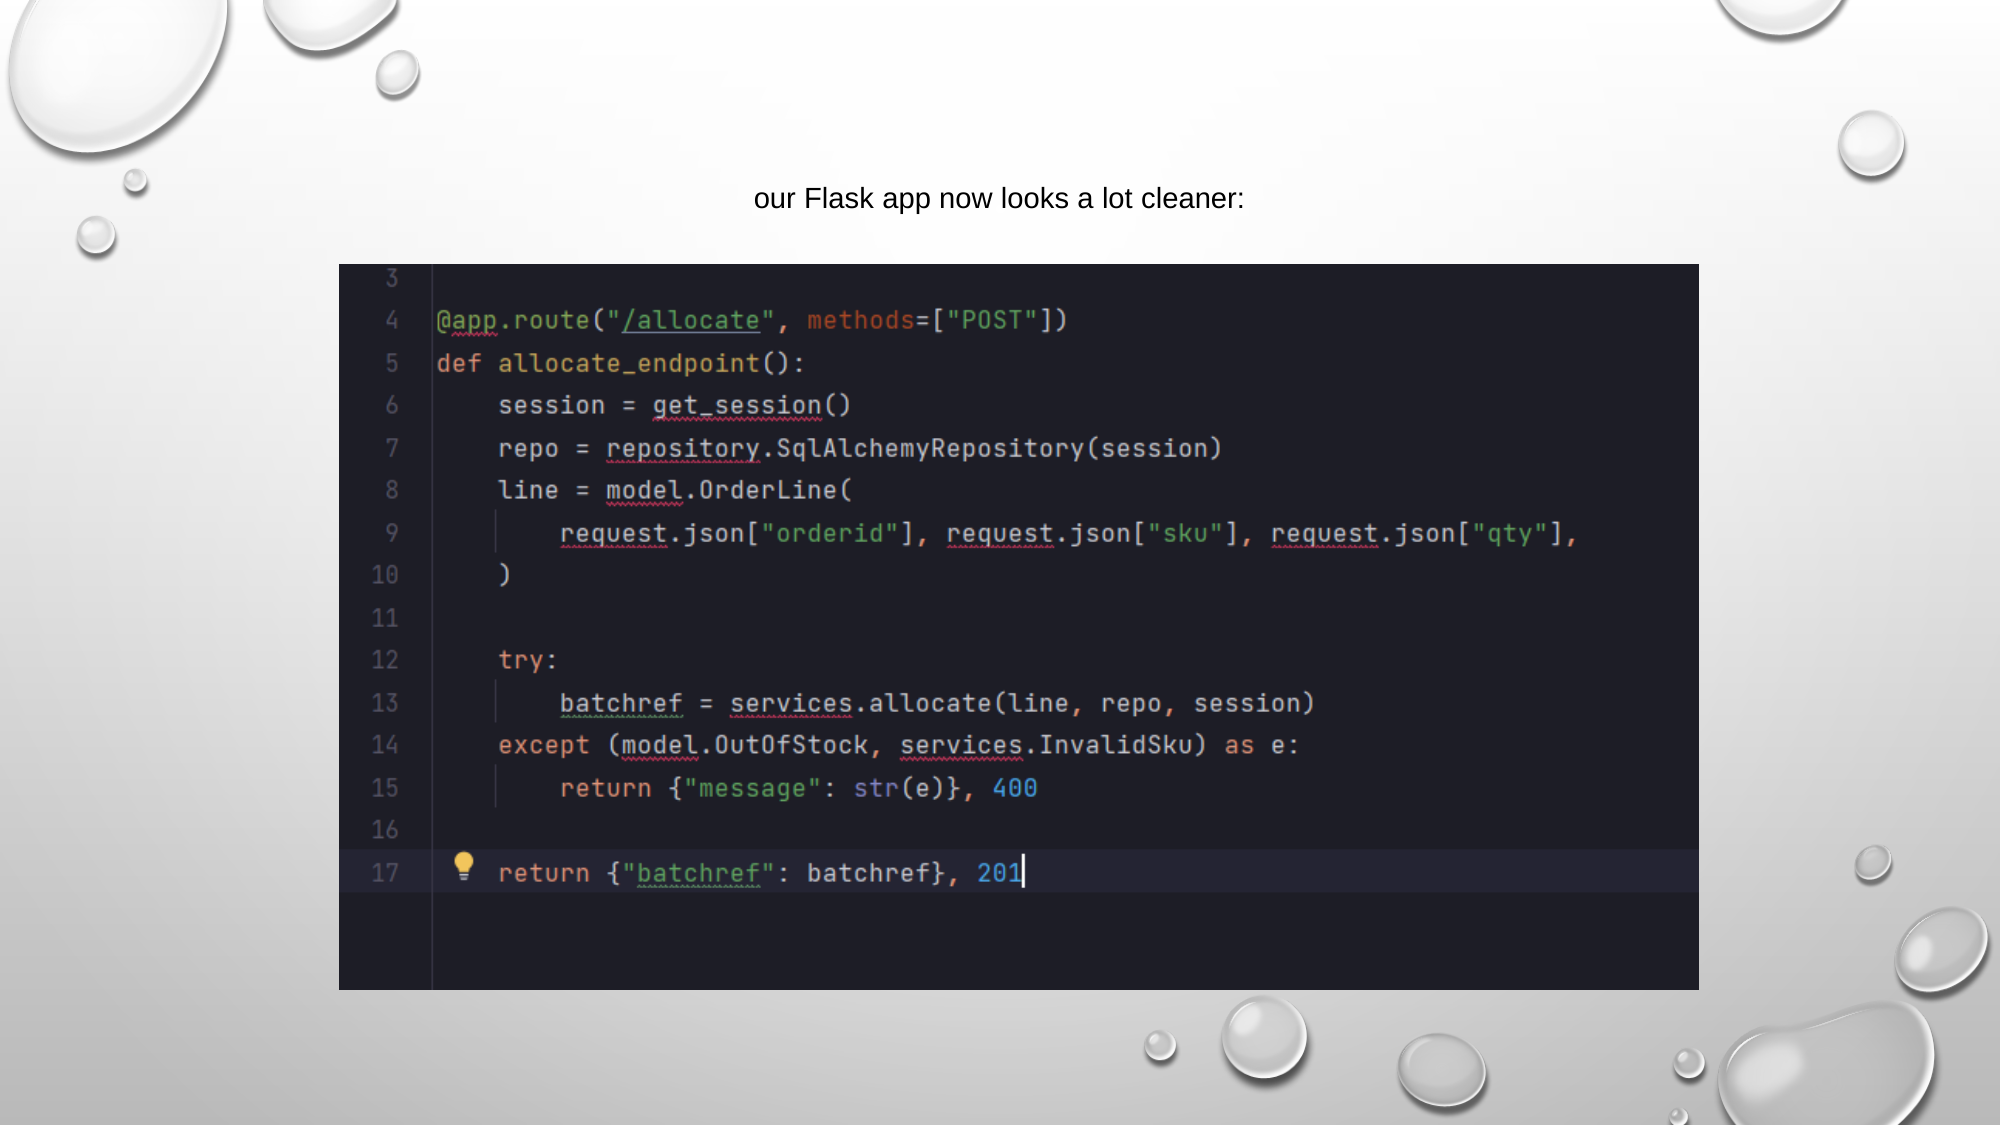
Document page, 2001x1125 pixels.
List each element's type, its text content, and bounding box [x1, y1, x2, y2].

picture [0, 0, 2000, 1125]
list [339, 264, 1699, 991]
title our Flask app now looks a lot cleaner: [149, 101, 1851, 364]
